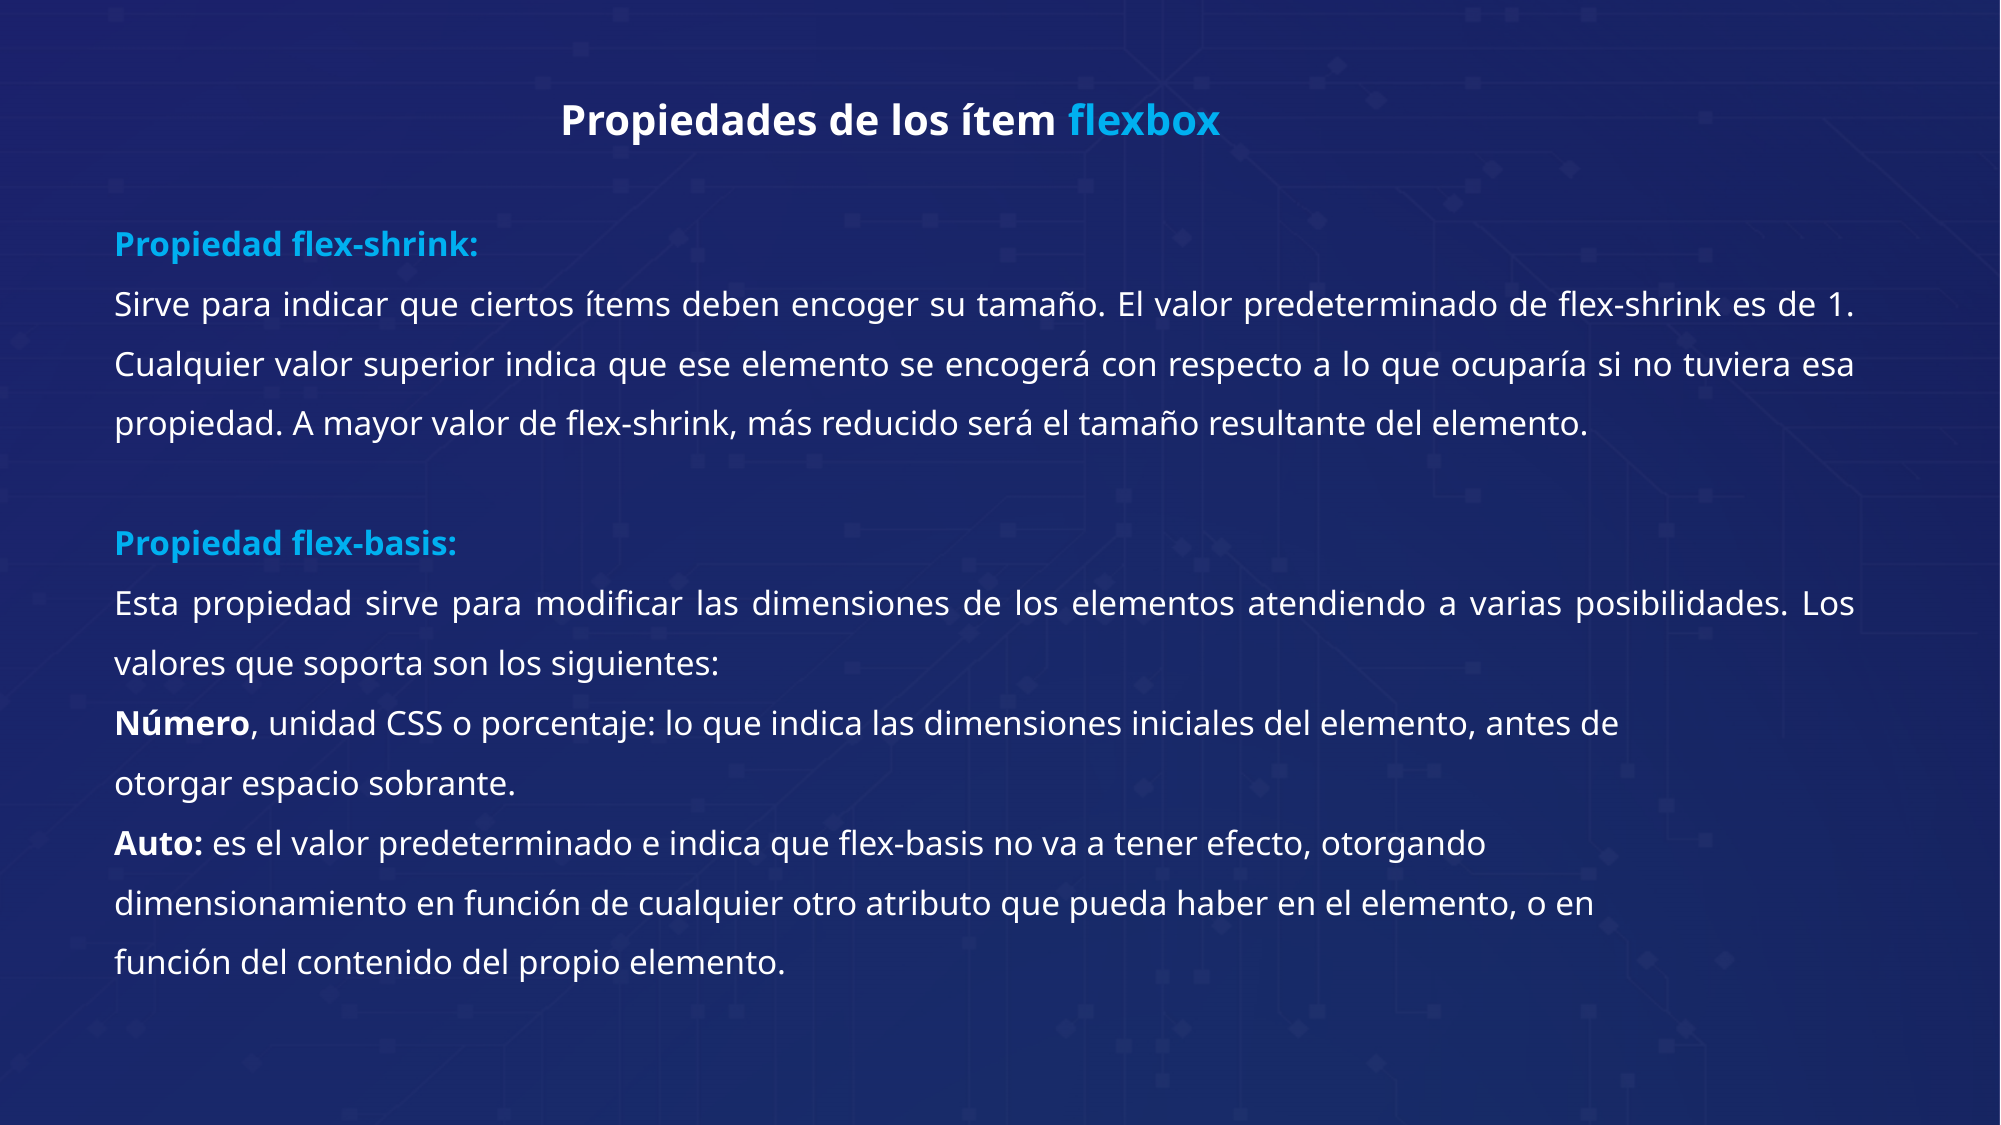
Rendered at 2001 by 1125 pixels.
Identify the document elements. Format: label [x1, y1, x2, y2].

text_box [0, 0, 2000, 1125]
